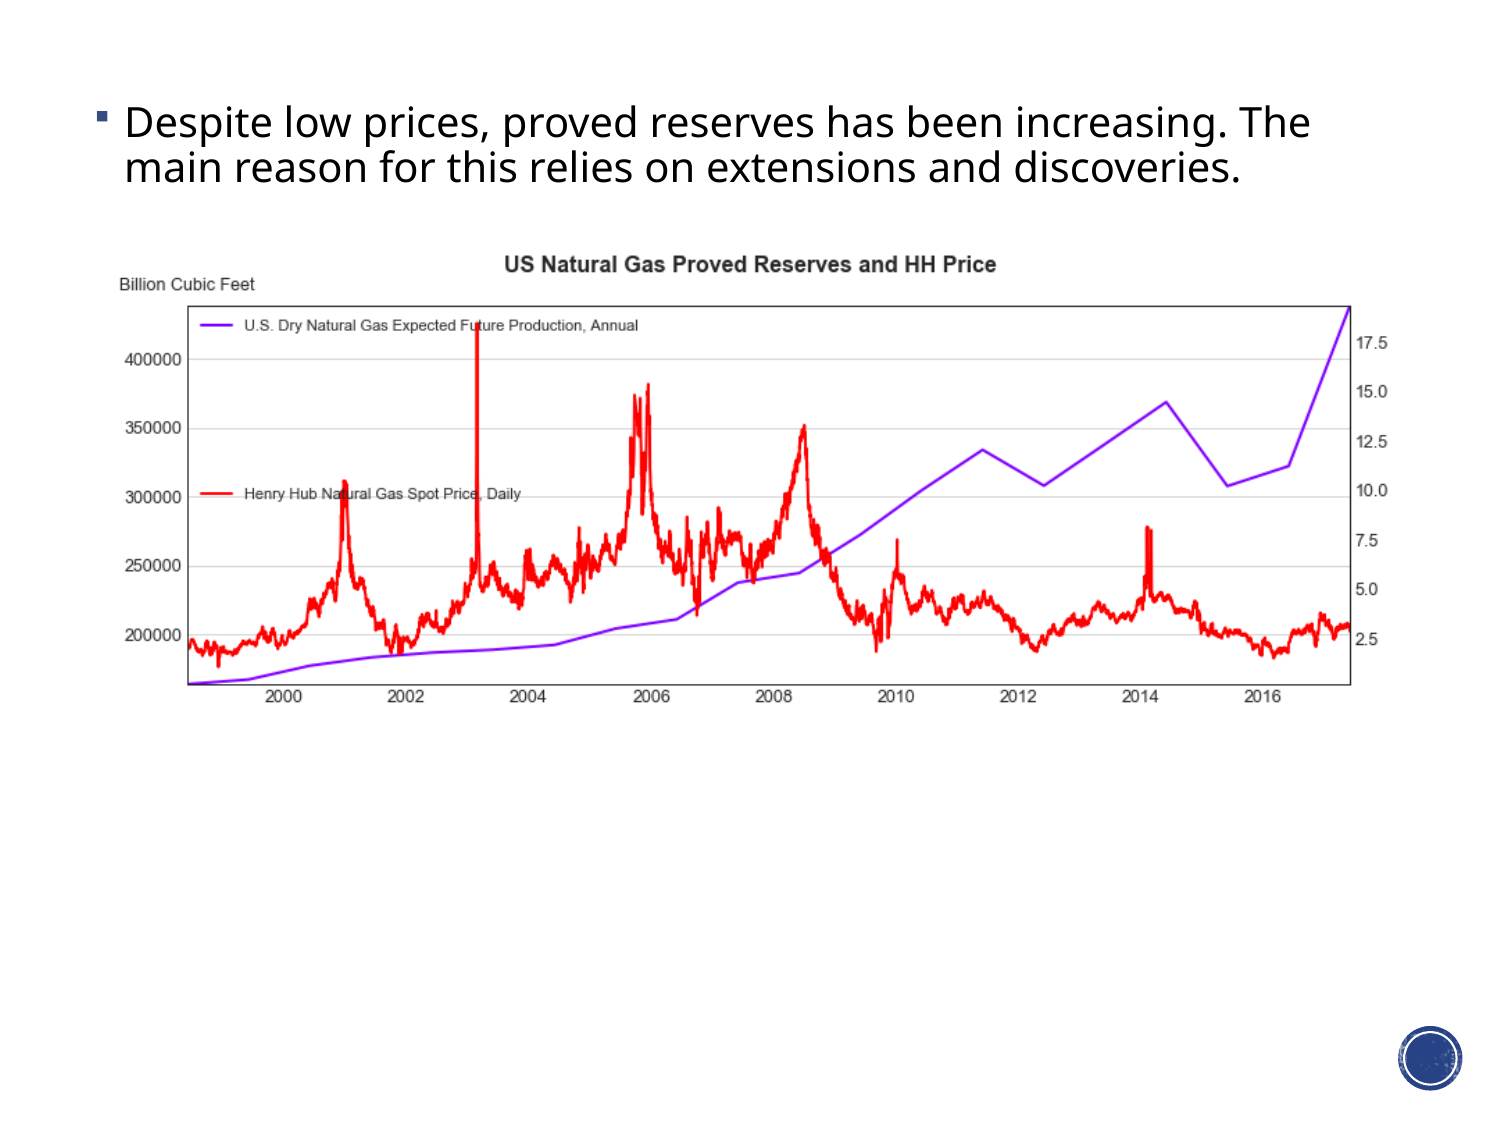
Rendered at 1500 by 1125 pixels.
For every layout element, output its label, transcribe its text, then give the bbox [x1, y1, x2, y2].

picture [0, 246, 1500, 746]
text_box Despite low prices, proved reserves has been increasing. The main reason for this relies on extensions and discoveries. [79, 93, 1355, 233]
